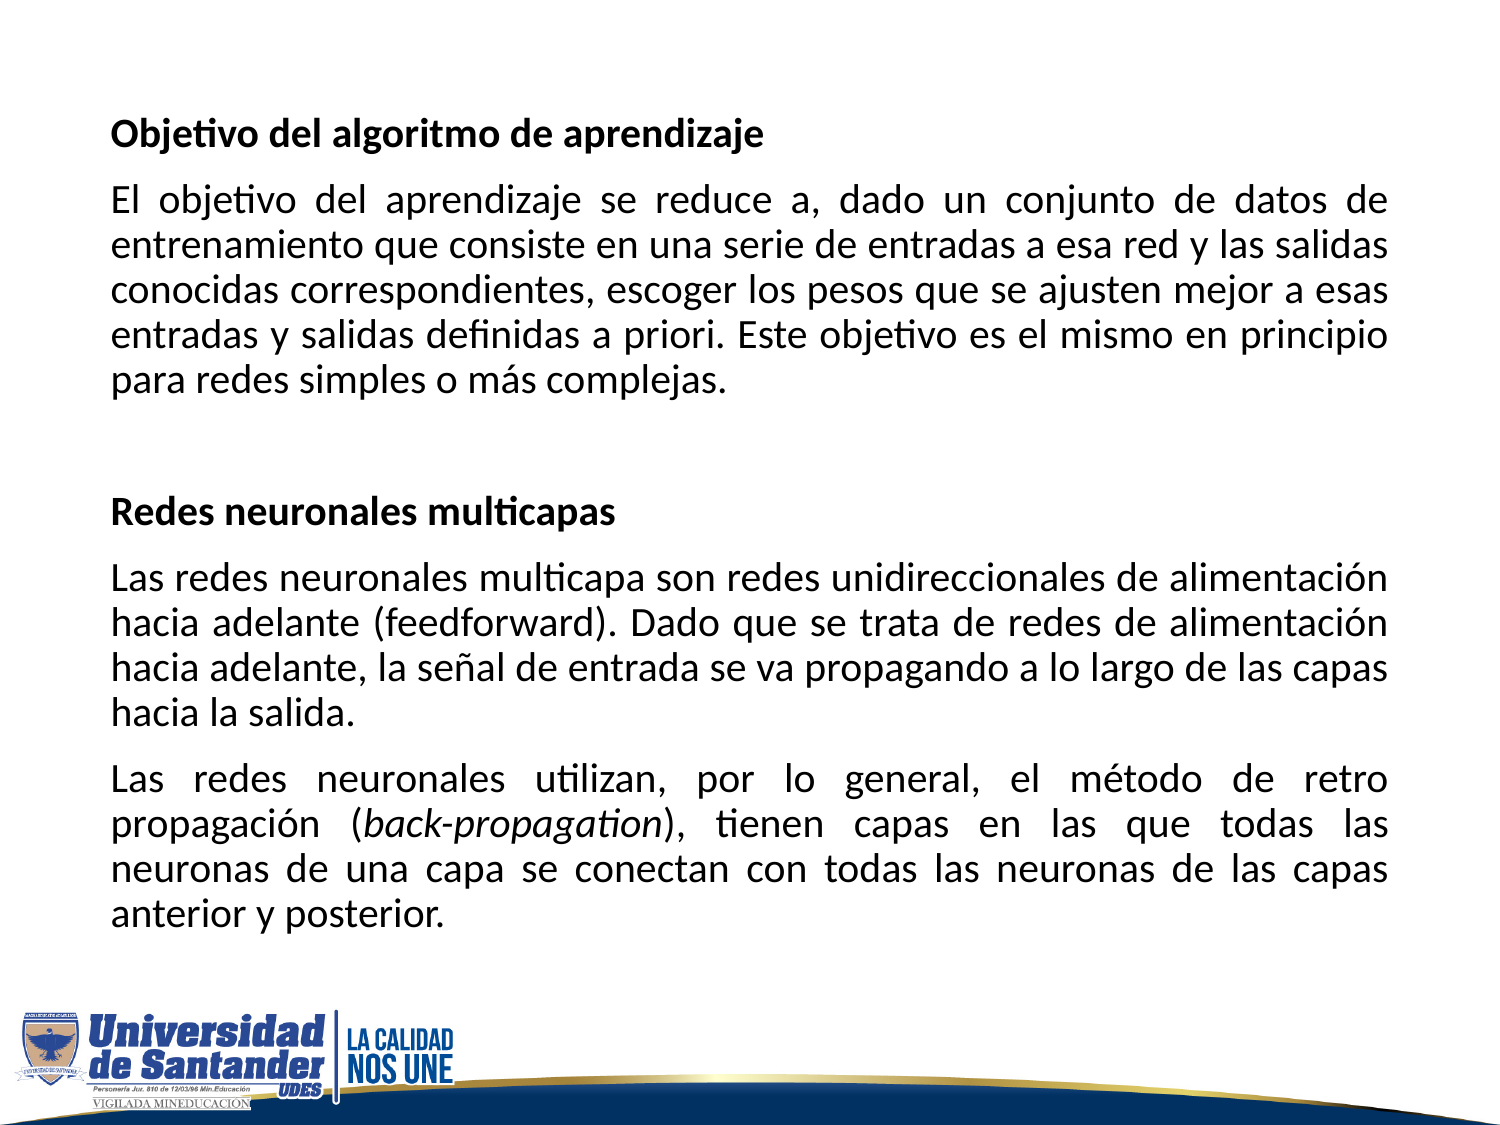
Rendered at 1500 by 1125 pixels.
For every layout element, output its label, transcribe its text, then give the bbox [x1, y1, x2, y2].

picture [0, 0, 1500, 1125]
list Objetivo del algoritmo de aprendizaje El objetivo del aprendizaje se reduce a, dado un conjunto de datos de entrenamiento que consiste en una serie de entradas a esa red y las salidas conocidas correspondientes, escoger los pesos que se ajusten mejor a esas entradas y salidas definidas a priori. Este objetivo es el mismo en principio para redes simples o más complejas. Redes neuronales multicapas Las redes neuronales multicapa son redes unidireccionales de alimentación hacia adelante (feedforward). Dado que se trata de redes de alimentación hacia adelante, la señal de entrada se va propagando a lo largo de las capas hacia la salida. Las redes neuronales utilizan, por lo general, el método de retro propagación (back-propagation), tienen capas en las que todas las neuronas de una capa se conectan con todas las neuronas de las capas anterior y posterior. [102, 104, 1398, 967]
